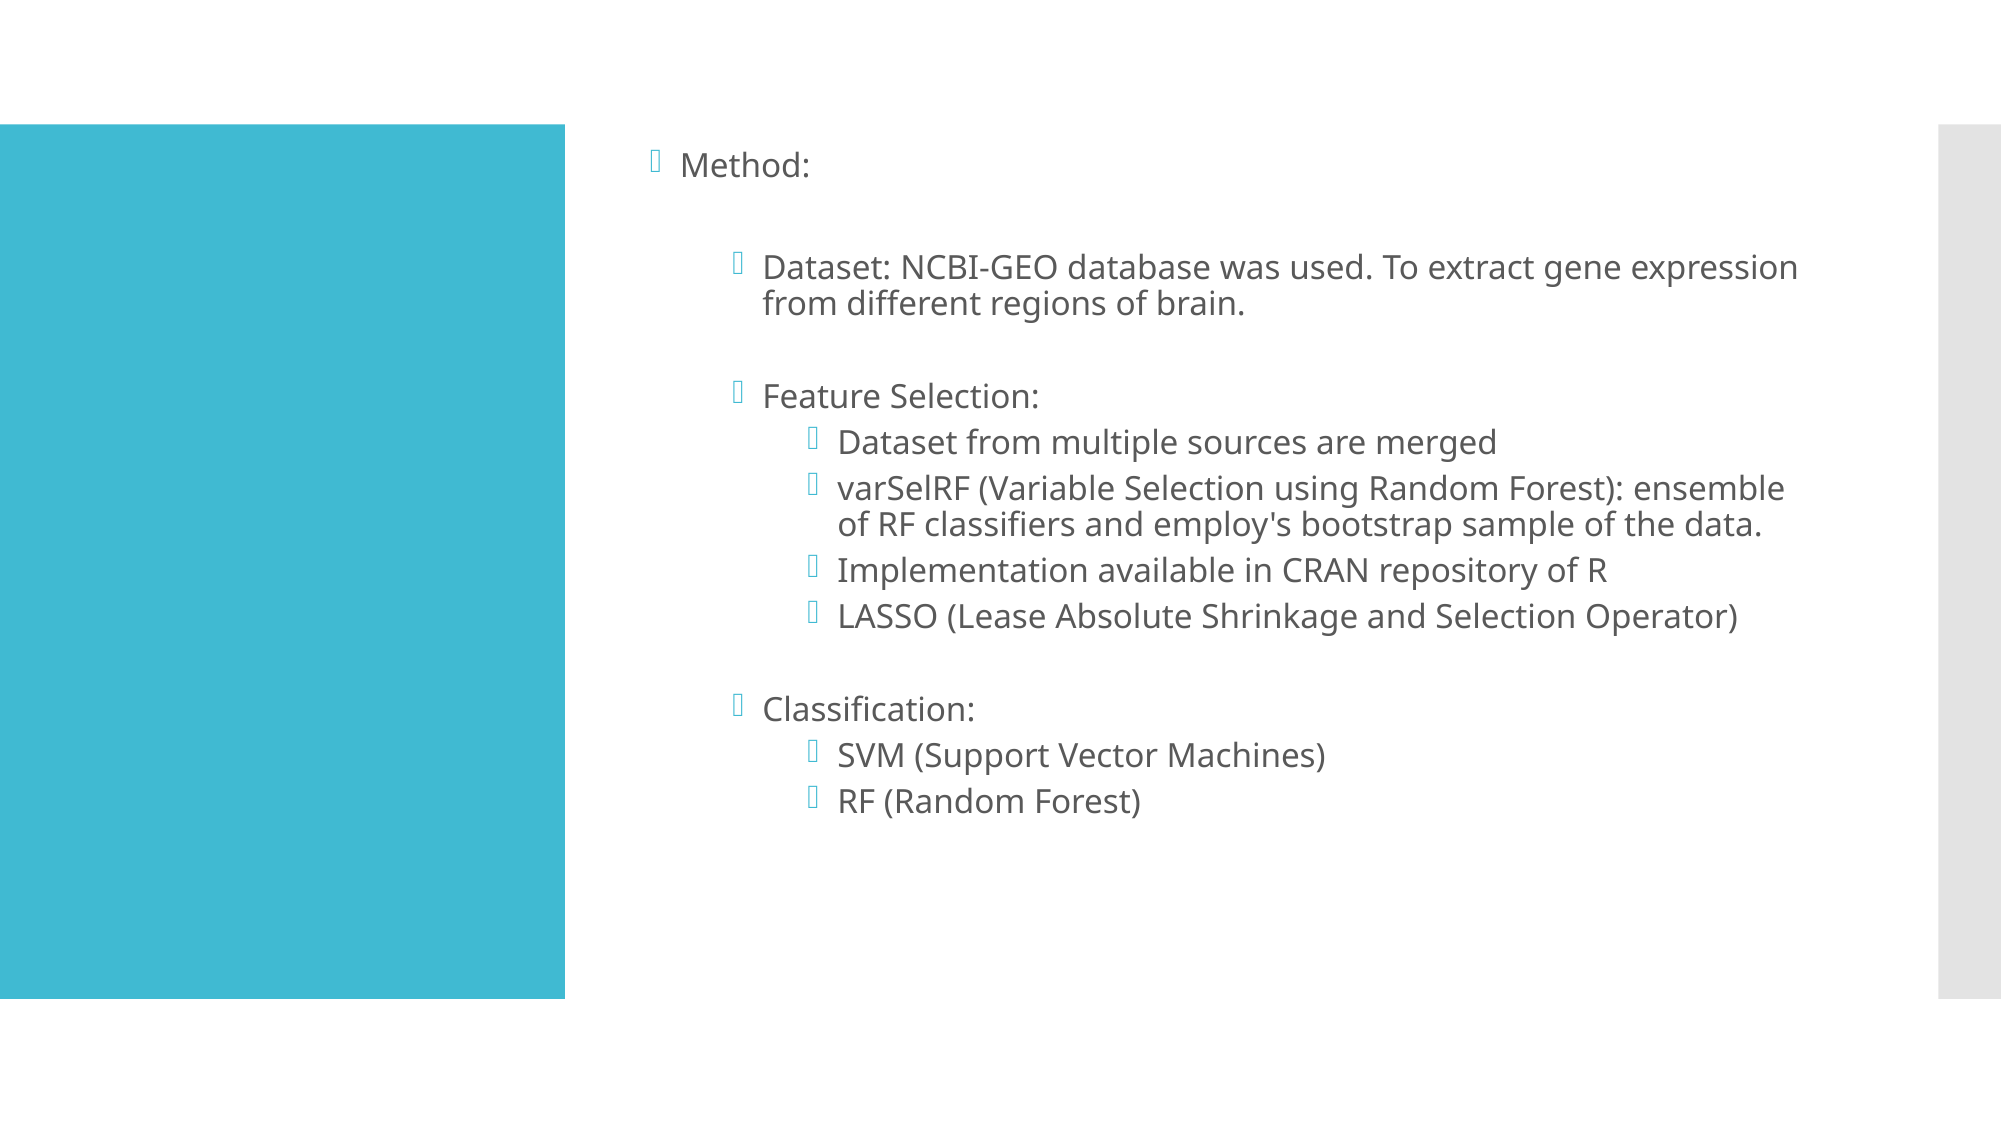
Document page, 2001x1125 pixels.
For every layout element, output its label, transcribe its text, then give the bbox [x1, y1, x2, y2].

list Method: Dataset: NCBI-GEO database was used. To extract gene expression from different regions of brain. Feature Selection: Dataset from multiple sources are merged varSelRF (Variable Selection using Random Forest): ensemble of RF classifiers and employ's bootstrap sample of the data. Implementation available in CRAN repository of R LASSO (Lease Absolute Shrinkage and Selection Operator) Classification: SVM (Support Vector Machines) RF (Random Forest) [634, 141, 1835, 982]
